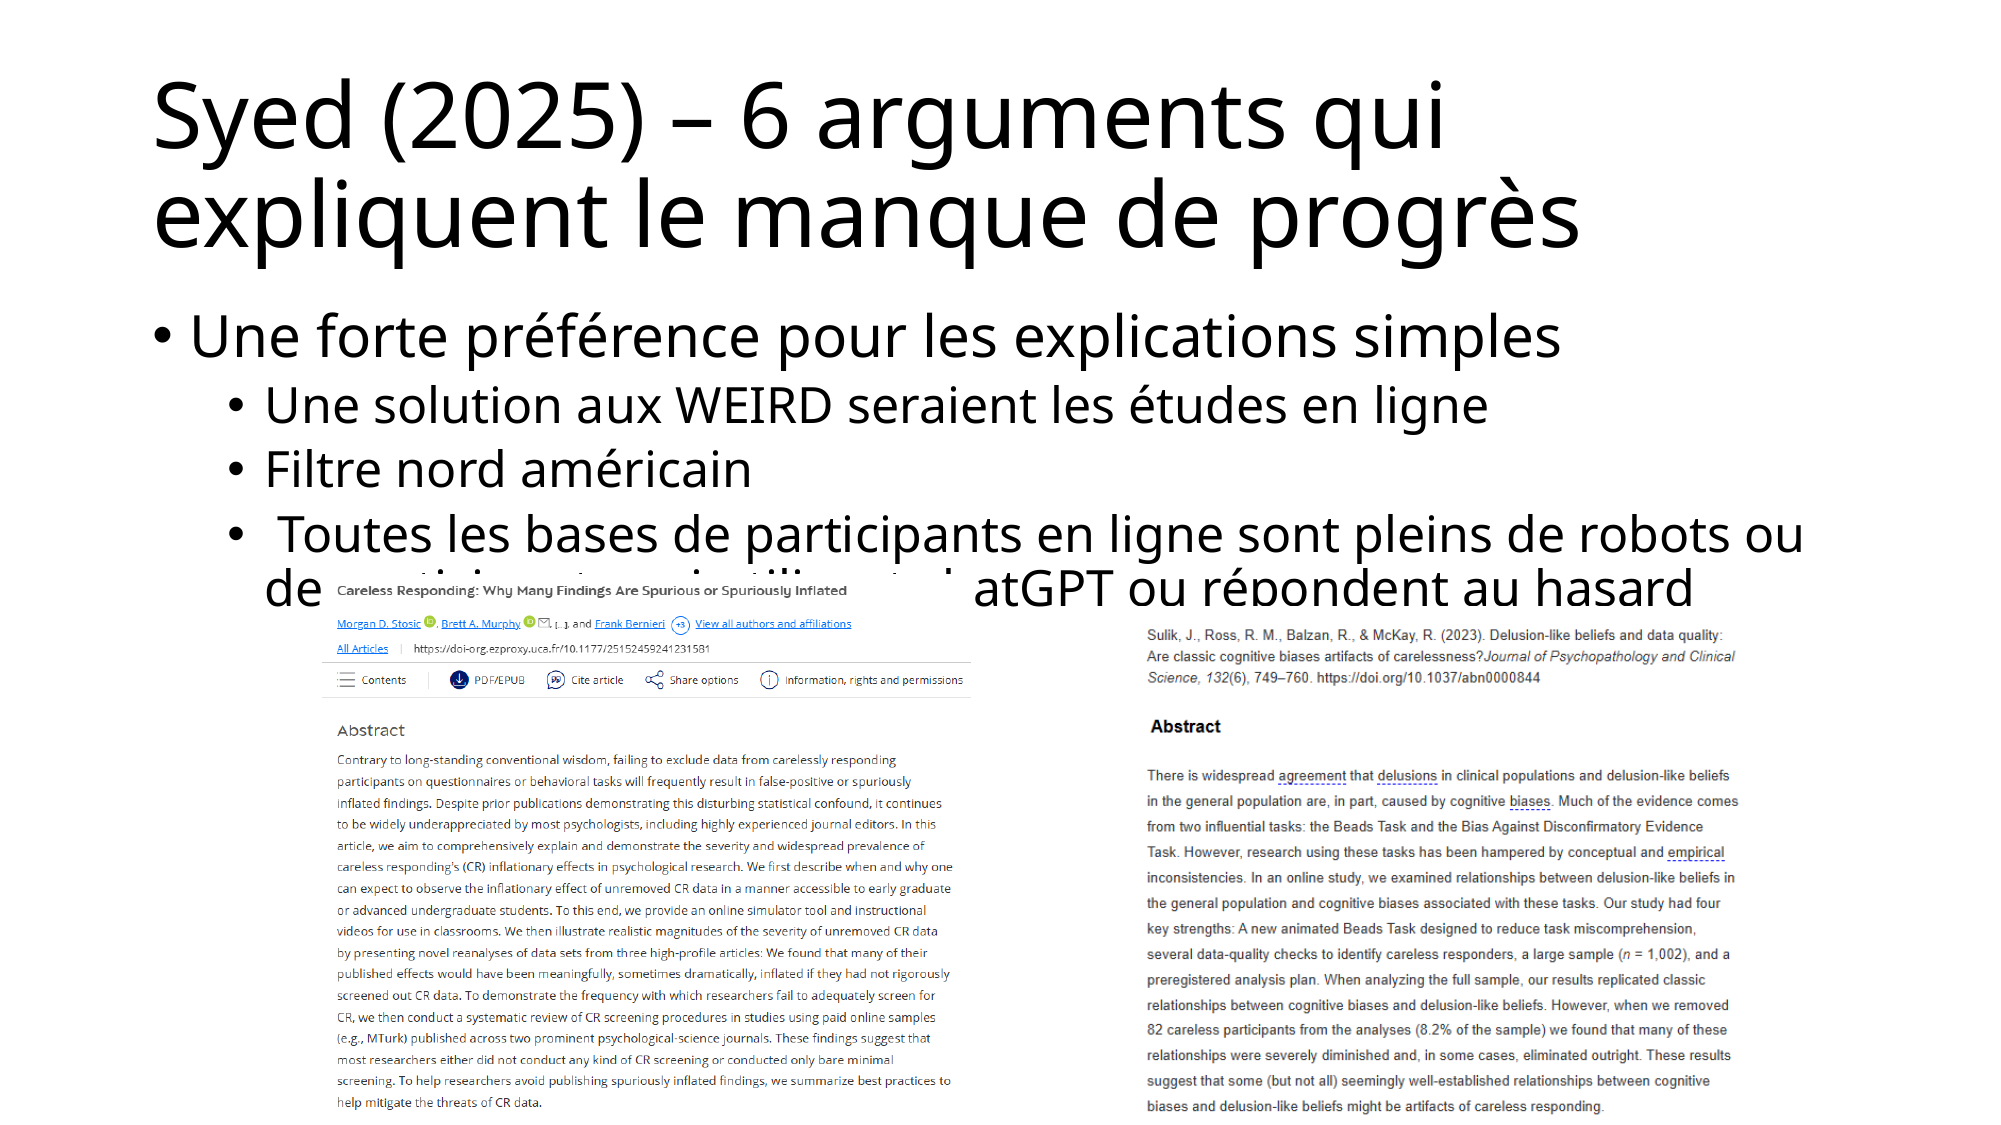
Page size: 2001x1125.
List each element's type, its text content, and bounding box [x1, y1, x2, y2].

picture [1124, 606, 1745, 1125]
title Syed (2025) – 6 arguments qui expliquent le manque de progrès [137, 59, 1863, 278]
list Une forte préférence pour les explications simples Une solution aux WEIRD seraient les études en ligne Filtre nord américain Toutes les bases de participants en ligne sont pleins de robots ou de participants qui utilisent chatGPT ou répondent au hasard [137, 299, 1863, 1014]
picture [321, 574, 971, 1125]
